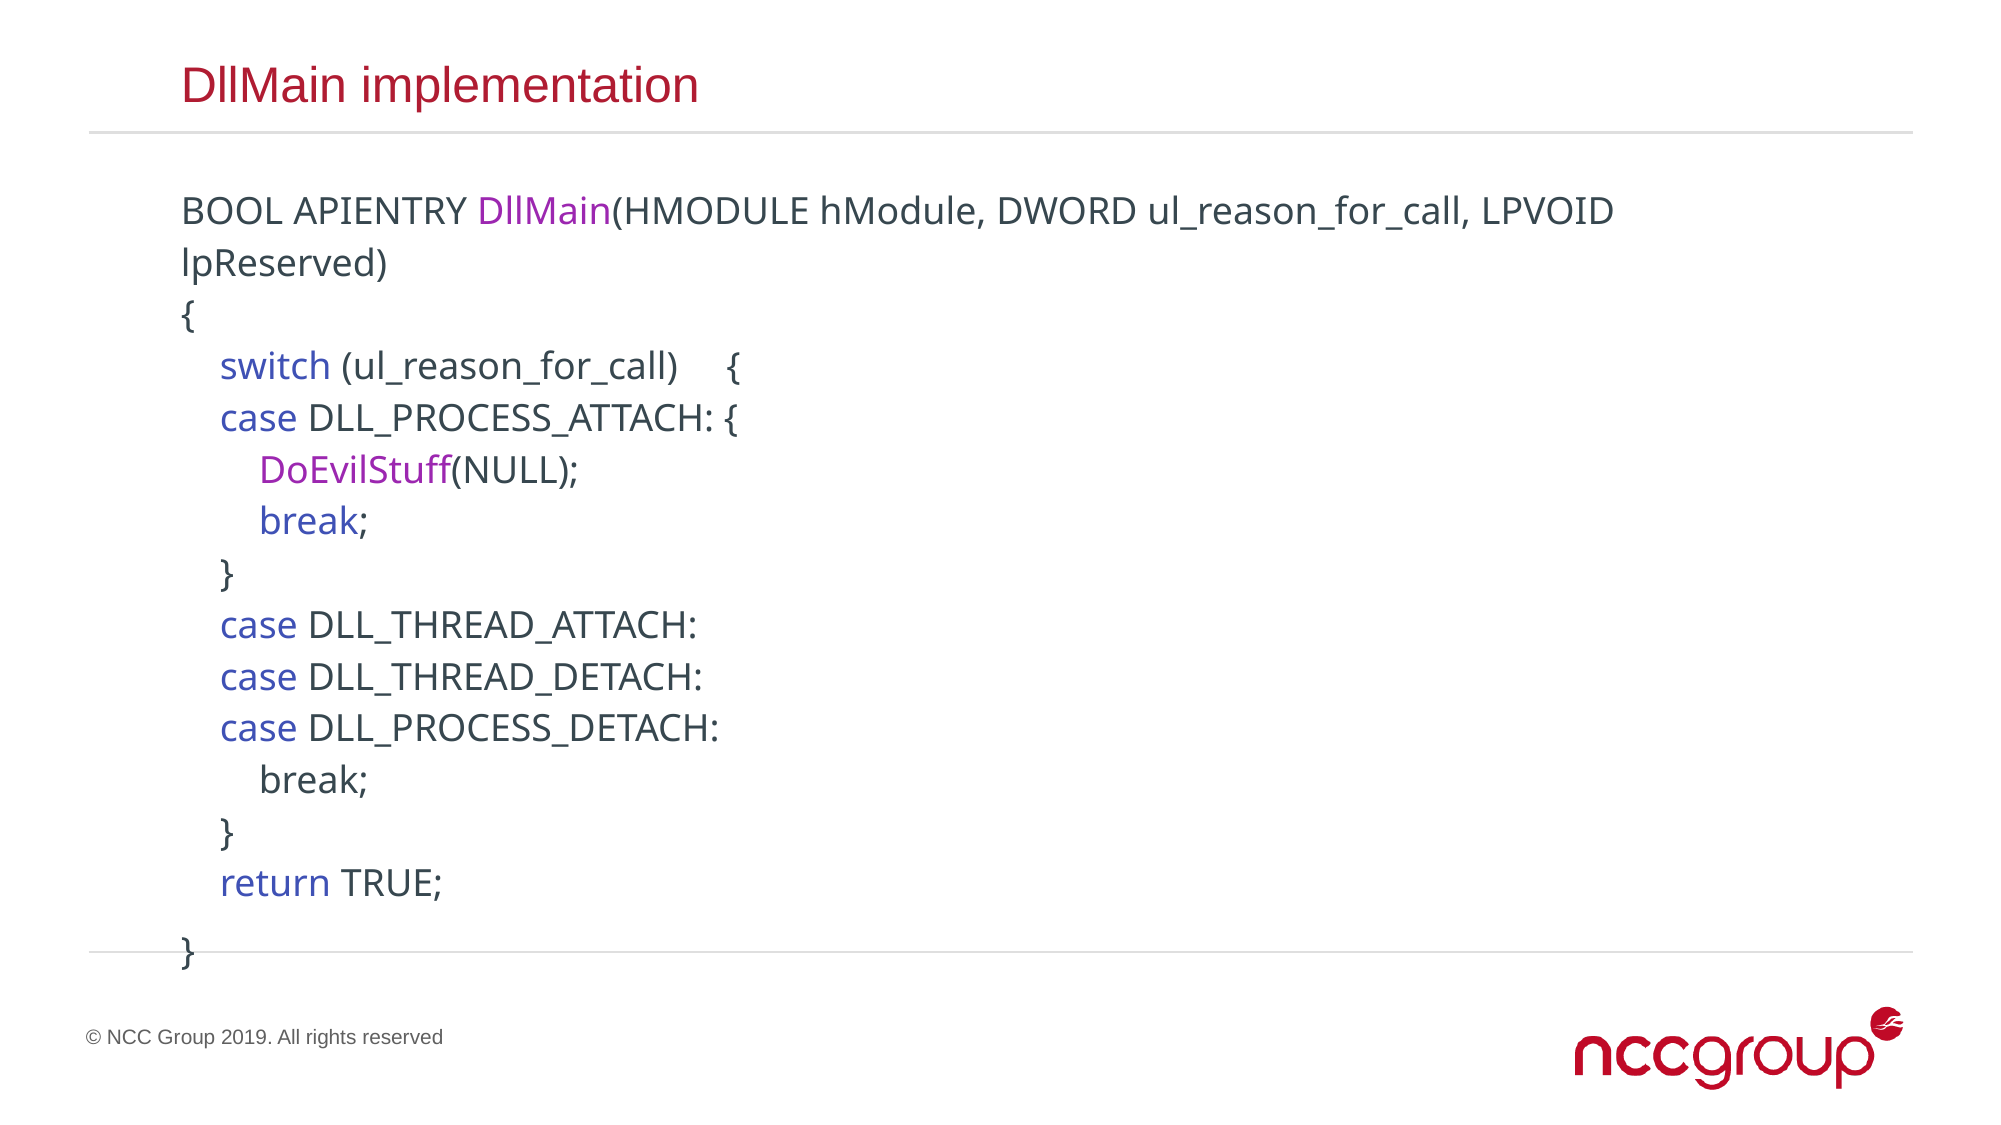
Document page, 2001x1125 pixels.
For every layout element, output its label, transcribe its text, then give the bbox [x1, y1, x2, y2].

list DllMain implementation [165, 51, 1824, 119]
list BOOL APIENTRY DllMain(HMODULE hModule, DWORD ul_reason_for_call, LPVOID lpReserved) { switch (ul_reason_for_call) { case DLL_PROCESS_ATTACH: { DoEvilStuff(NULL); break; } case DLL_THREAD_ATTACH: case DLL_THREAD_DETACH: case DLL_PROCESS_DETACH: break; } return TRUE; } [165, 172, 1824, 869]
picture [1553, 992, 1920, 1115]
